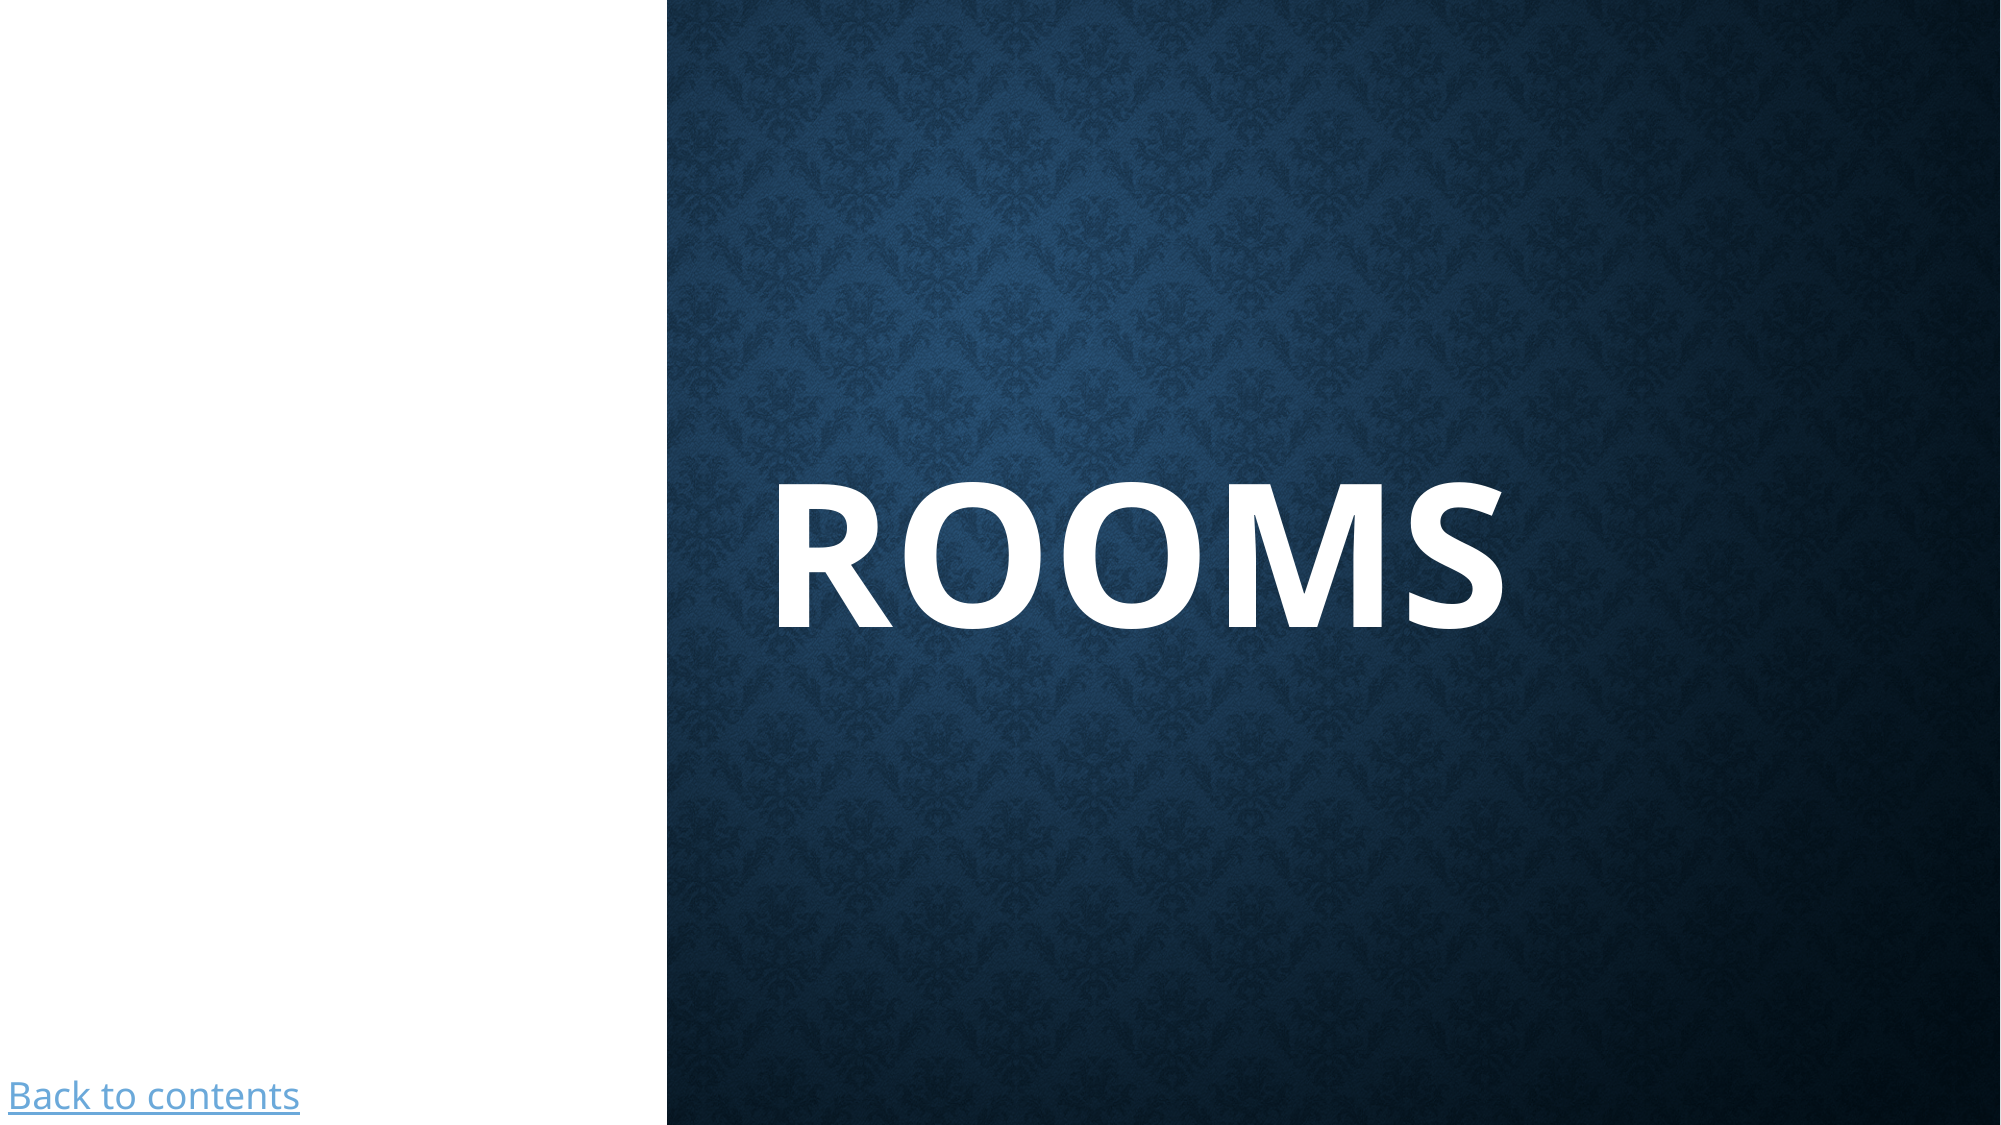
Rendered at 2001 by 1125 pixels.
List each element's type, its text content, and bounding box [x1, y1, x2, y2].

text_box [0, 0, 669, 1125]
text_box [669, 0, 2000, 1125]
text_box Rooms [746, 173, 1862, 952]
text_box Back to contents [0, 1064, 316, 1125]
